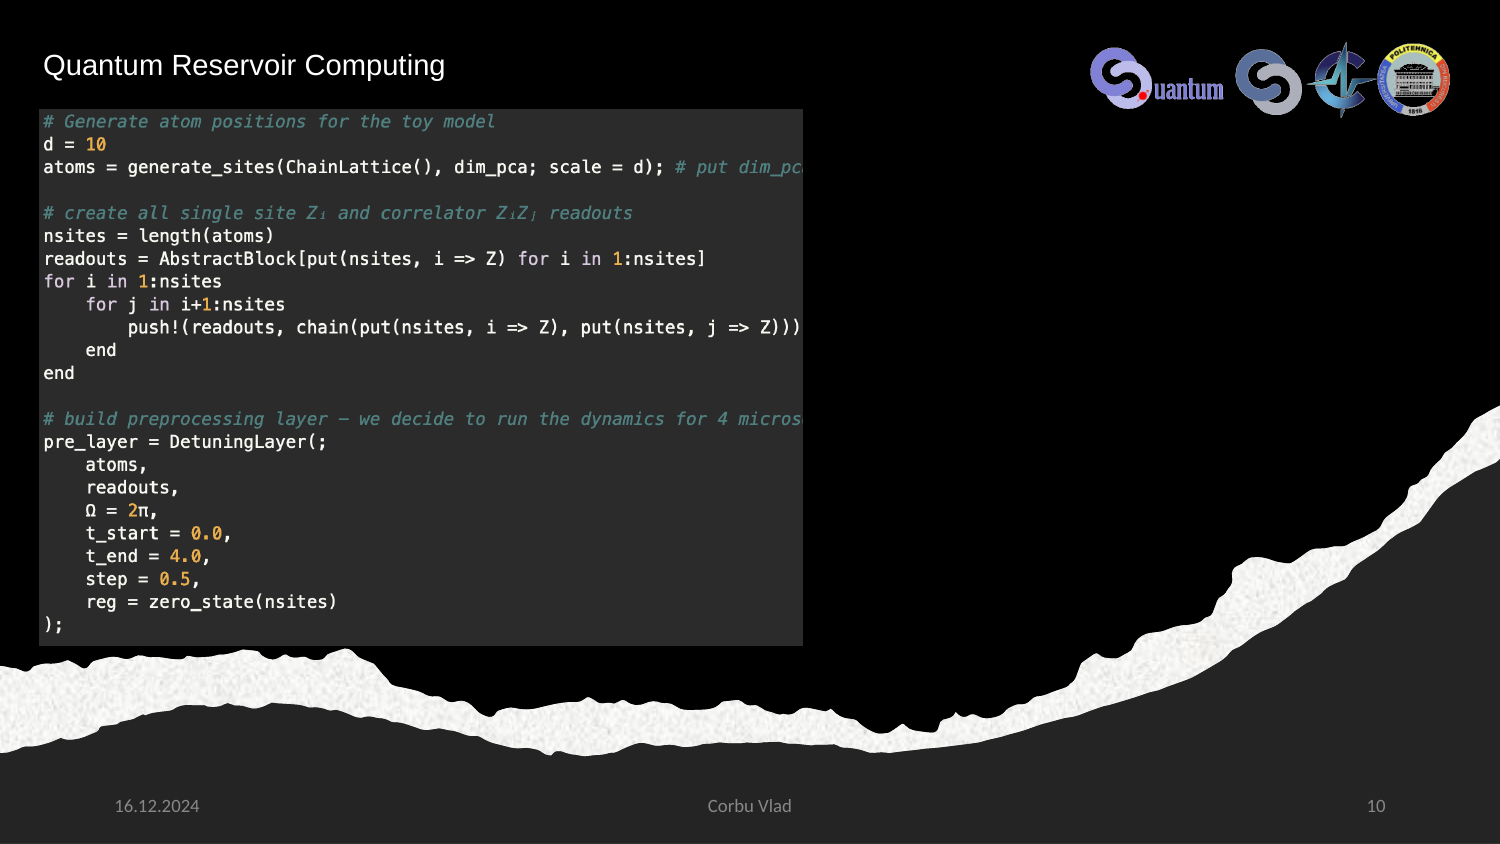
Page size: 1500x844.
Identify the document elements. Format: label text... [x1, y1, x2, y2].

text_box Quantum Reservoir Computing [28, 38, 614, 89]
text_box [0, 0, 1500, 404]
picture [1069, 22, 1461, 138]
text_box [0, 405, 1500, 844]
picture [39, 109, 804, 646]
